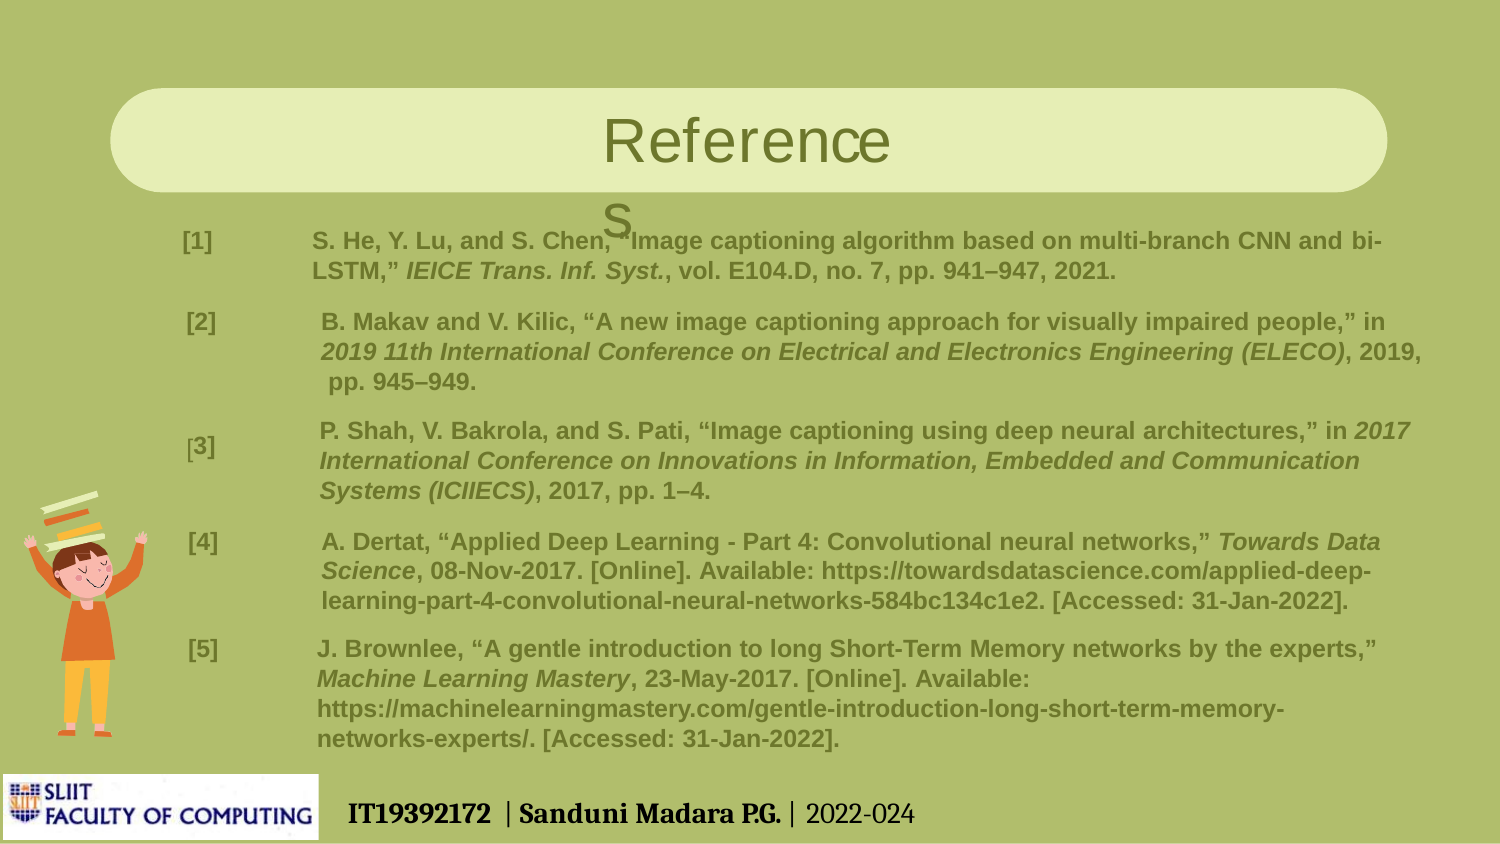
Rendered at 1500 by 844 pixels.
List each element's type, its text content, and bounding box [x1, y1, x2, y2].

text_box [110, 88, 1388, 193]
text_box [4] [186, 523, 221, 556]
text_box [5] [186, 630, 221, 663]
title References [600, 97, 902, 222]
text_box [2] [184, 303, 219, 336]
text_box IT19392172 | Sanduni Madara P.G. | 2022-024 [345, 793, 1008, 829]
text_box [3] [180, 408, 224, 464]
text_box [23, 490, 148, 737]
text_box [3, 774, 319, 840]
text_box [1] [180, 222, 215, 255]
text_box S. He, Y. Lu, and S. Chen, “Image captioning algorithm based on multi-branch CNN and bi- LSTM,” IEICE Trans. Inf. Syst., vol. E104.D, no. 7, pp. 941–947, 2021. B. Makav and V. Kilic, “A new image captioning approach for visually impaired people,” in 2019 11th International Conference on Electrical and Electronics Engineering (ELECO), 2019, pp. 945–949. P. Shah, V. Bakrola, and S. Pati, “Image captioning using deep neural architectures,” in 2017 International Conference on Innovations in Information, Embedded and Communication Systems (ICIIECS), 2017, pp. 1–4. A. Dertat, “Applied Deep Learning - Part 4: Convolutional neural networks,” Towards Data Science, 08-Nov-2017. [Online]. Available: https://towardsdatascience.com/applied-deep- learning-part-4-convolutional-neural-networks-584bc134c1e2. [Accessed: 31-Jan-2022]. J. Brownlee, “A gentle introduction to long Short-Term Memory networks by the experts,” Machine Learning Mastery, 23-May-2017. [Online]. Available: https://machinelearningmastery.com/gentle-introduction-long-short-term-memory- networks-experts/. [Accessed: 31-Jan-2022]. [309, 222, 1426, 753]
